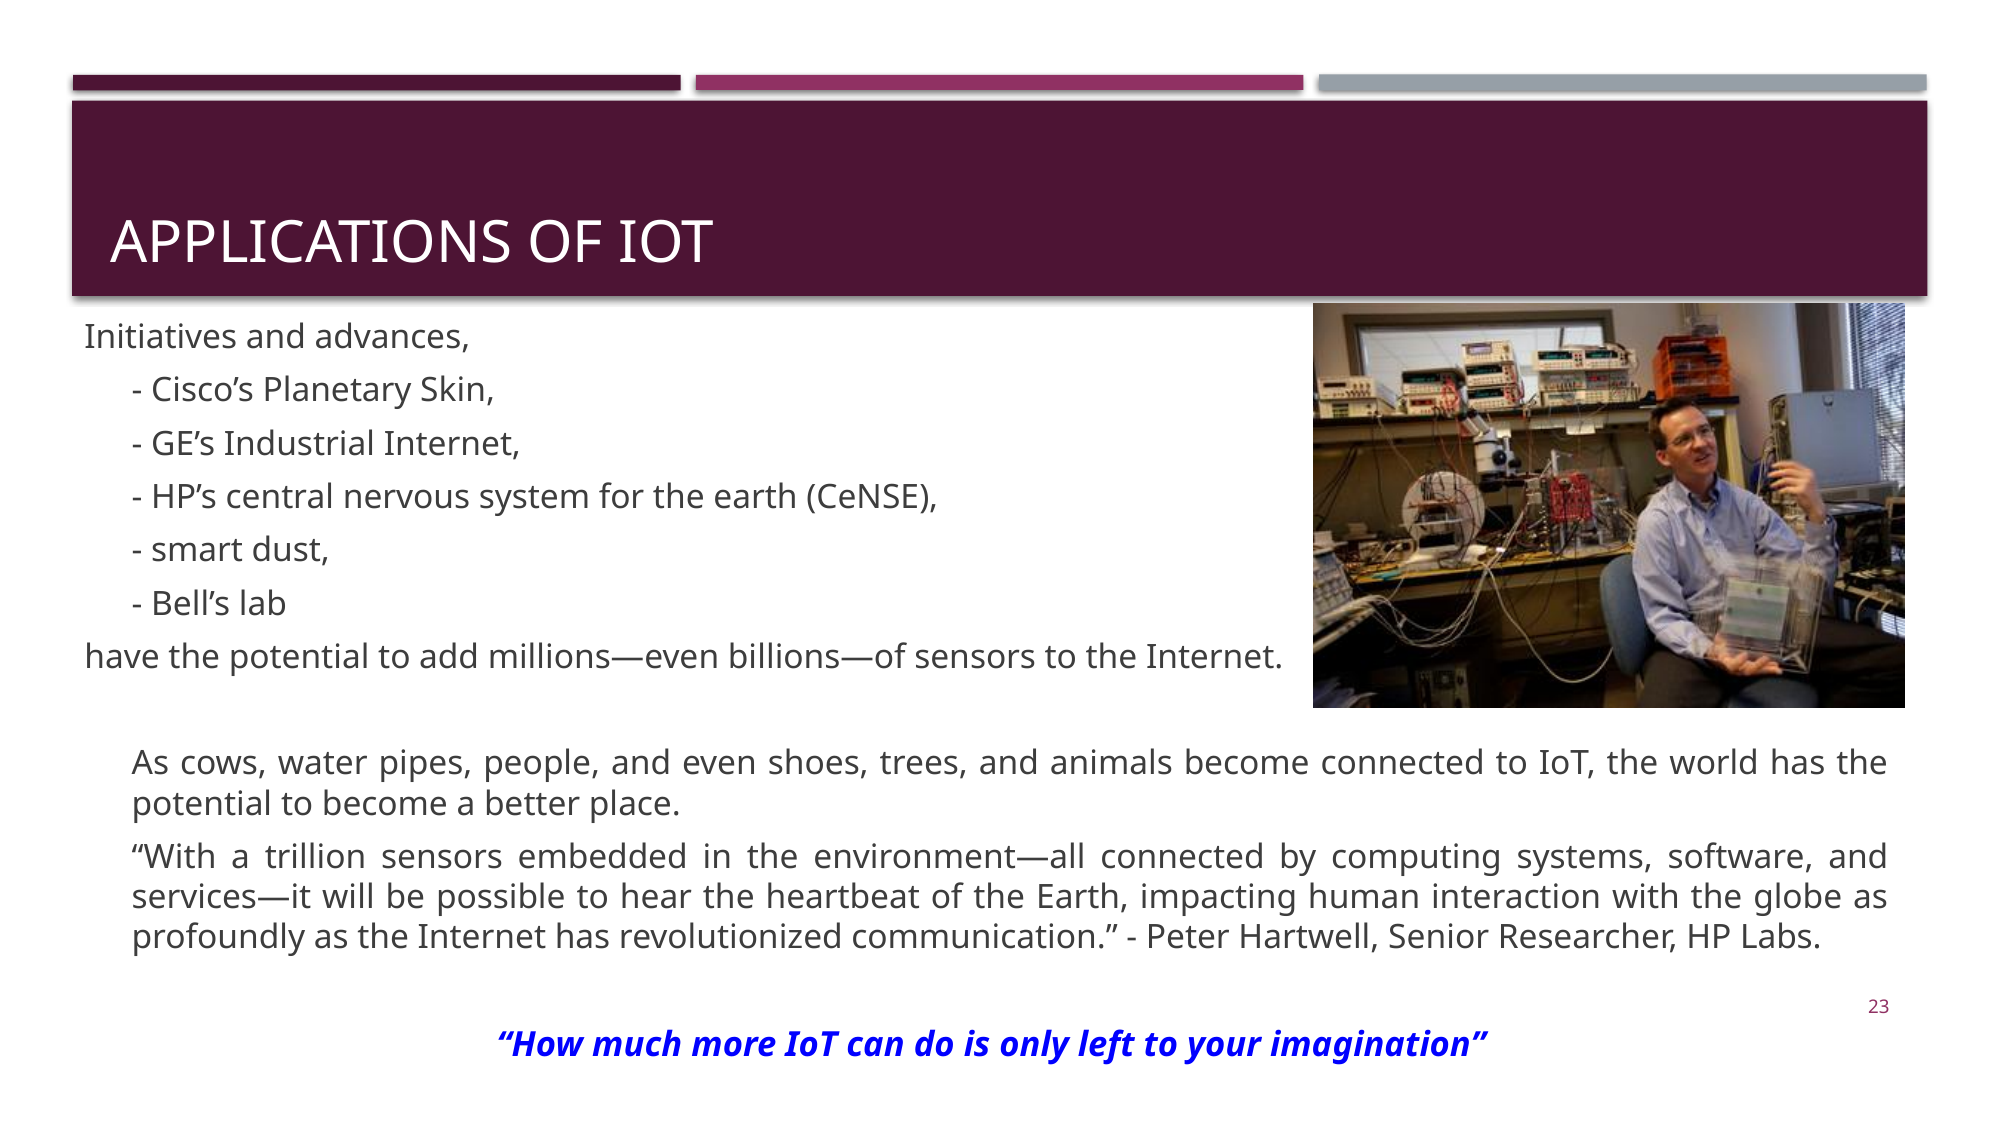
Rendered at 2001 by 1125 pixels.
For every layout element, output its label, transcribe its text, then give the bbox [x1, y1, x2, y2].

picture [1312, 303, 1906, 709]
slide_number 23 [1732, 977, 1905, 1037]
title Applications of IoT [95, 115, 1905, 282]
list Initiatives and advances, - Cisco’s Planetary Skin, - GE’s Industrial Internet, - HP’s central nervous system for the earth (CeNSE), - smart dust, - Bell’s lab have the potential to add millions—even billions—of sensors to the Internet. As cows, water pipes, people, and even shoes, trees, and animals become connected to IoT, the world has the potential to become a better place. “With a trillion sensors embedded in the environment—all connected by computing systems, software, and services—it will be possible to hear the heartbeat of the Earth, impacting human interaction with the globe as profoundly as the Internet has revolutionized communication.” - Peter Hartwell, Senior Researcher, HP Labs. “How much more IoT can do is only left to your imagination” [69, 303, 1905, 1075]
